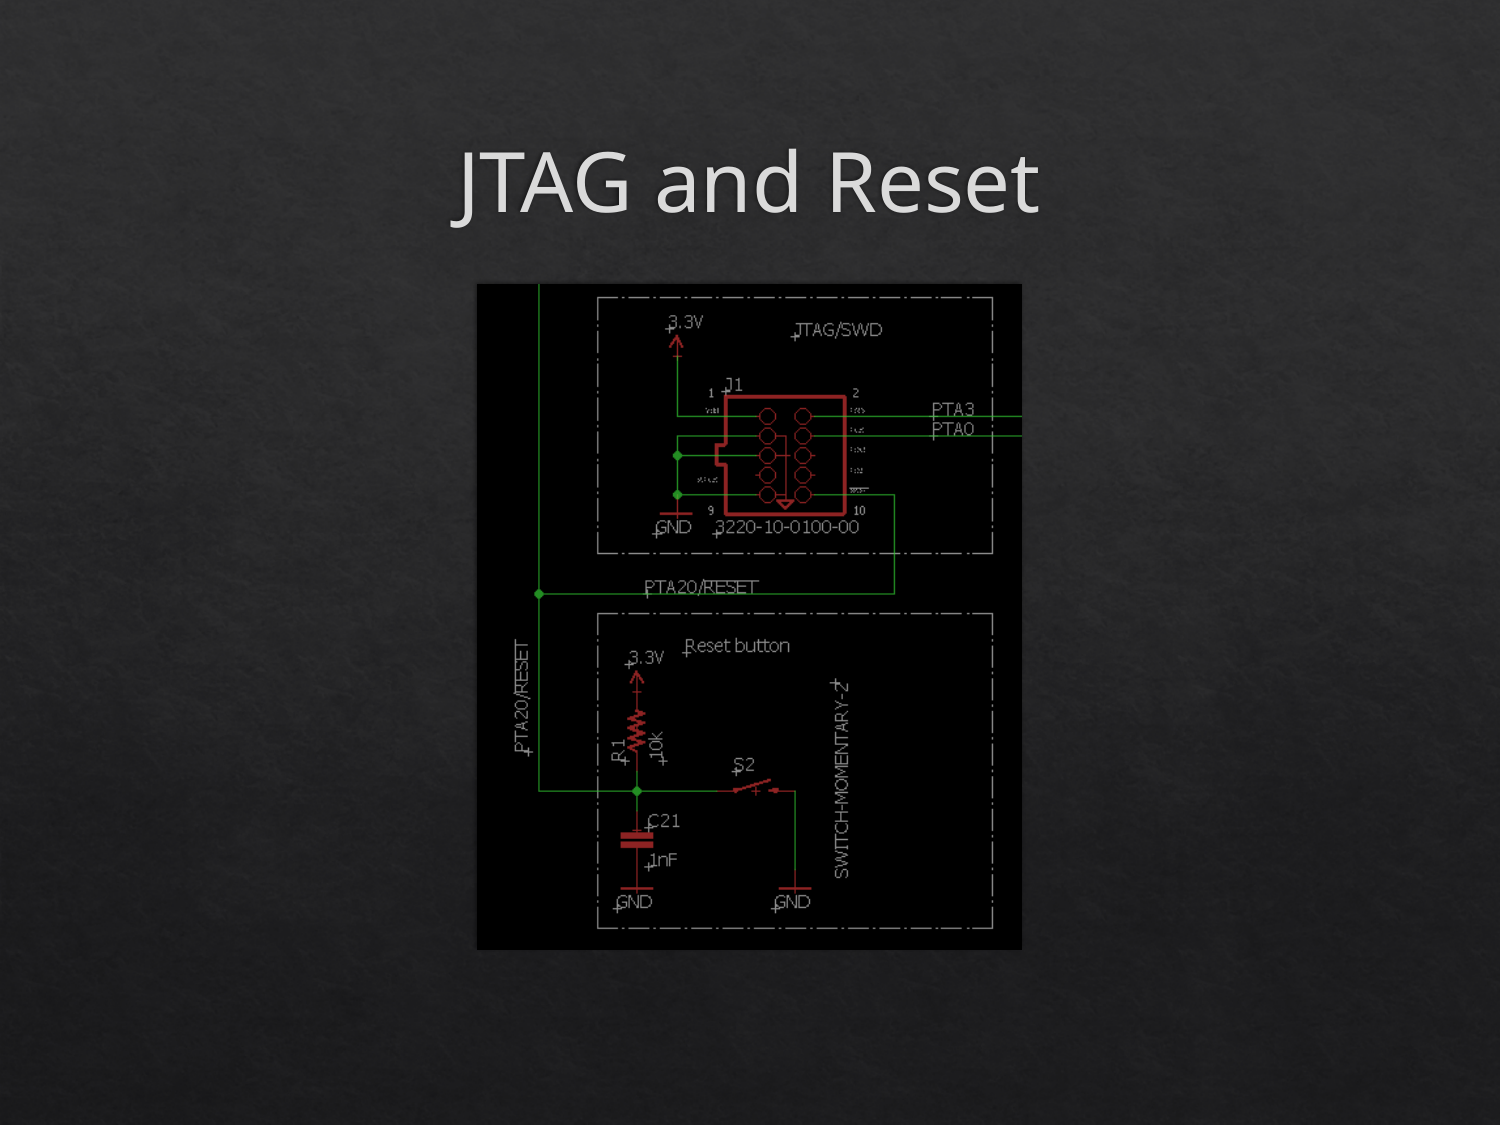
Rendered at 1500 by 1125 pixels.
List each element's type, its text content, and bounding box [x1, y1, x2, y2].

title JTAG and Reset [112, 99, 1387, 260]
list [476, 283, 1022, 951]
